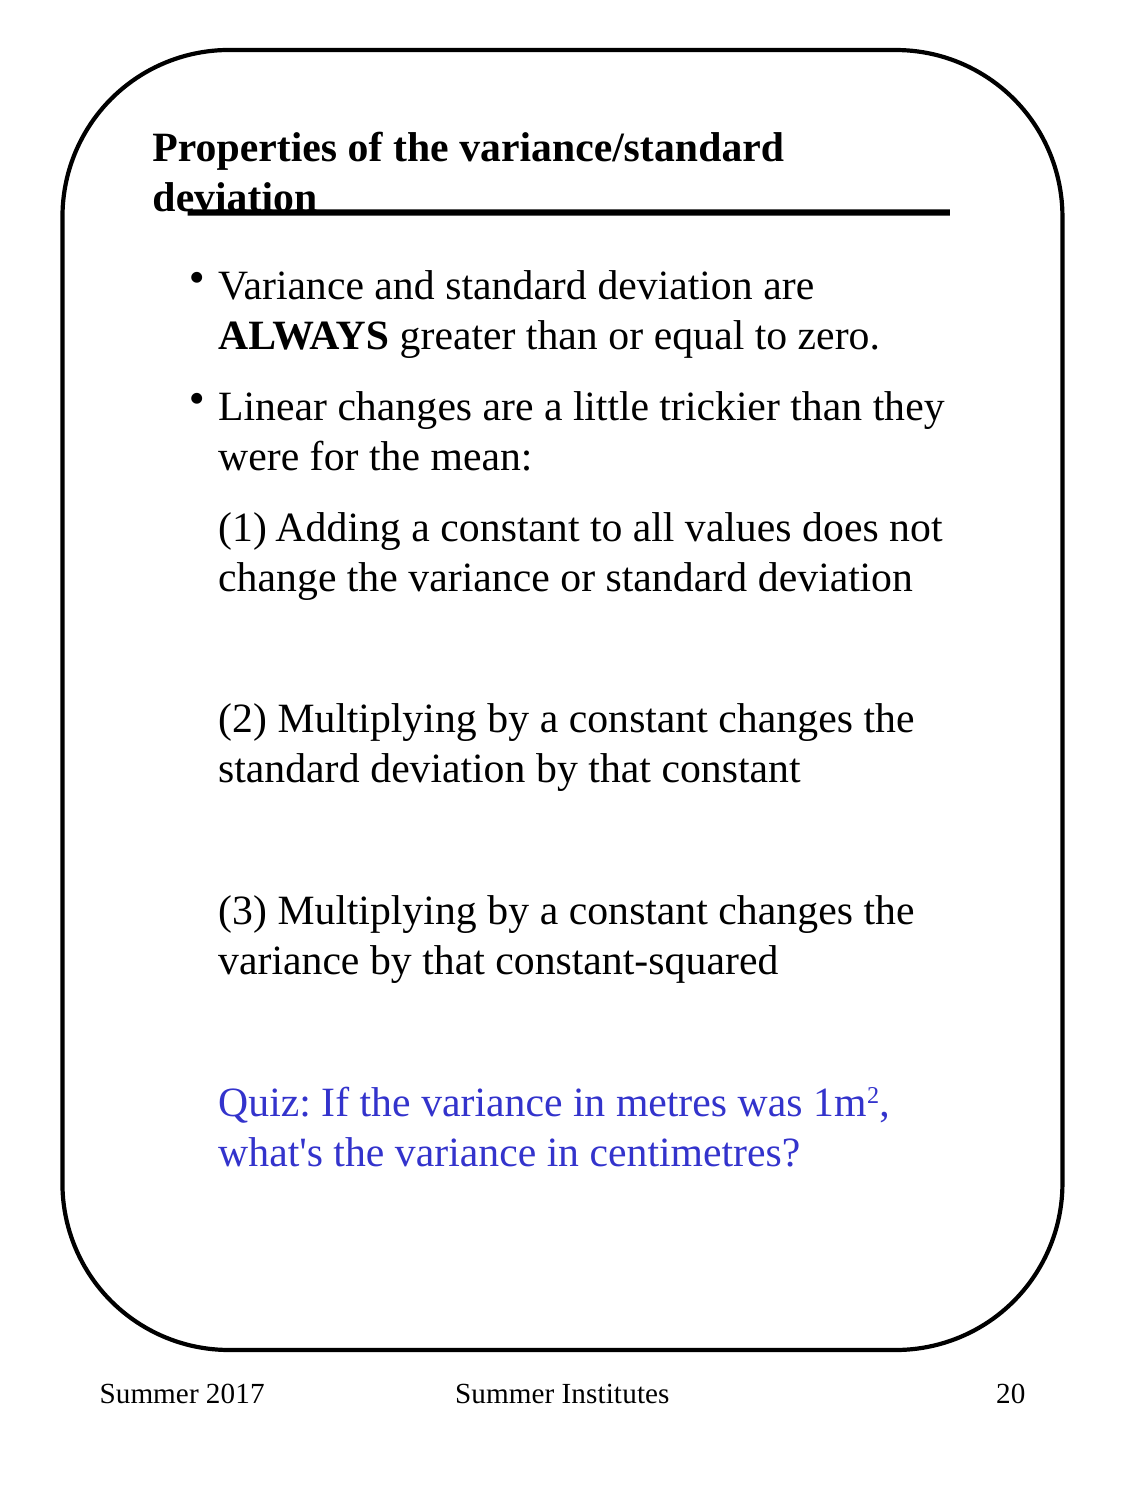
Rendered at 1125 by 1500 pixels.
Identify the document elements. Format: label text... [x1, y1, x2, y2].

slide_number 48 [806, 1366, 1041, 1467]
text_box Properties of the variance/standard deviation [137, 112, 975, 228]
footer Summer Institutes [384, 1366, 741, 1467]
slide_number Summer 2017 [84, 1366, 319, 1467]
text_box Variance and standard deviation are ALWAYS greater than or equal to zero. Linear changes are a little trickier than they were for the mean: (1) Adding a constant to all values does not change the variance or standard deviation (2) Multiplying by a constant changes the standard deviation by that constant (3) Multiplying by a constant changes the variance by that constant-squared Quiz: If the variance in metres was 1m2, what's the variance in centimetres? [174, 249, 988, 1338]
